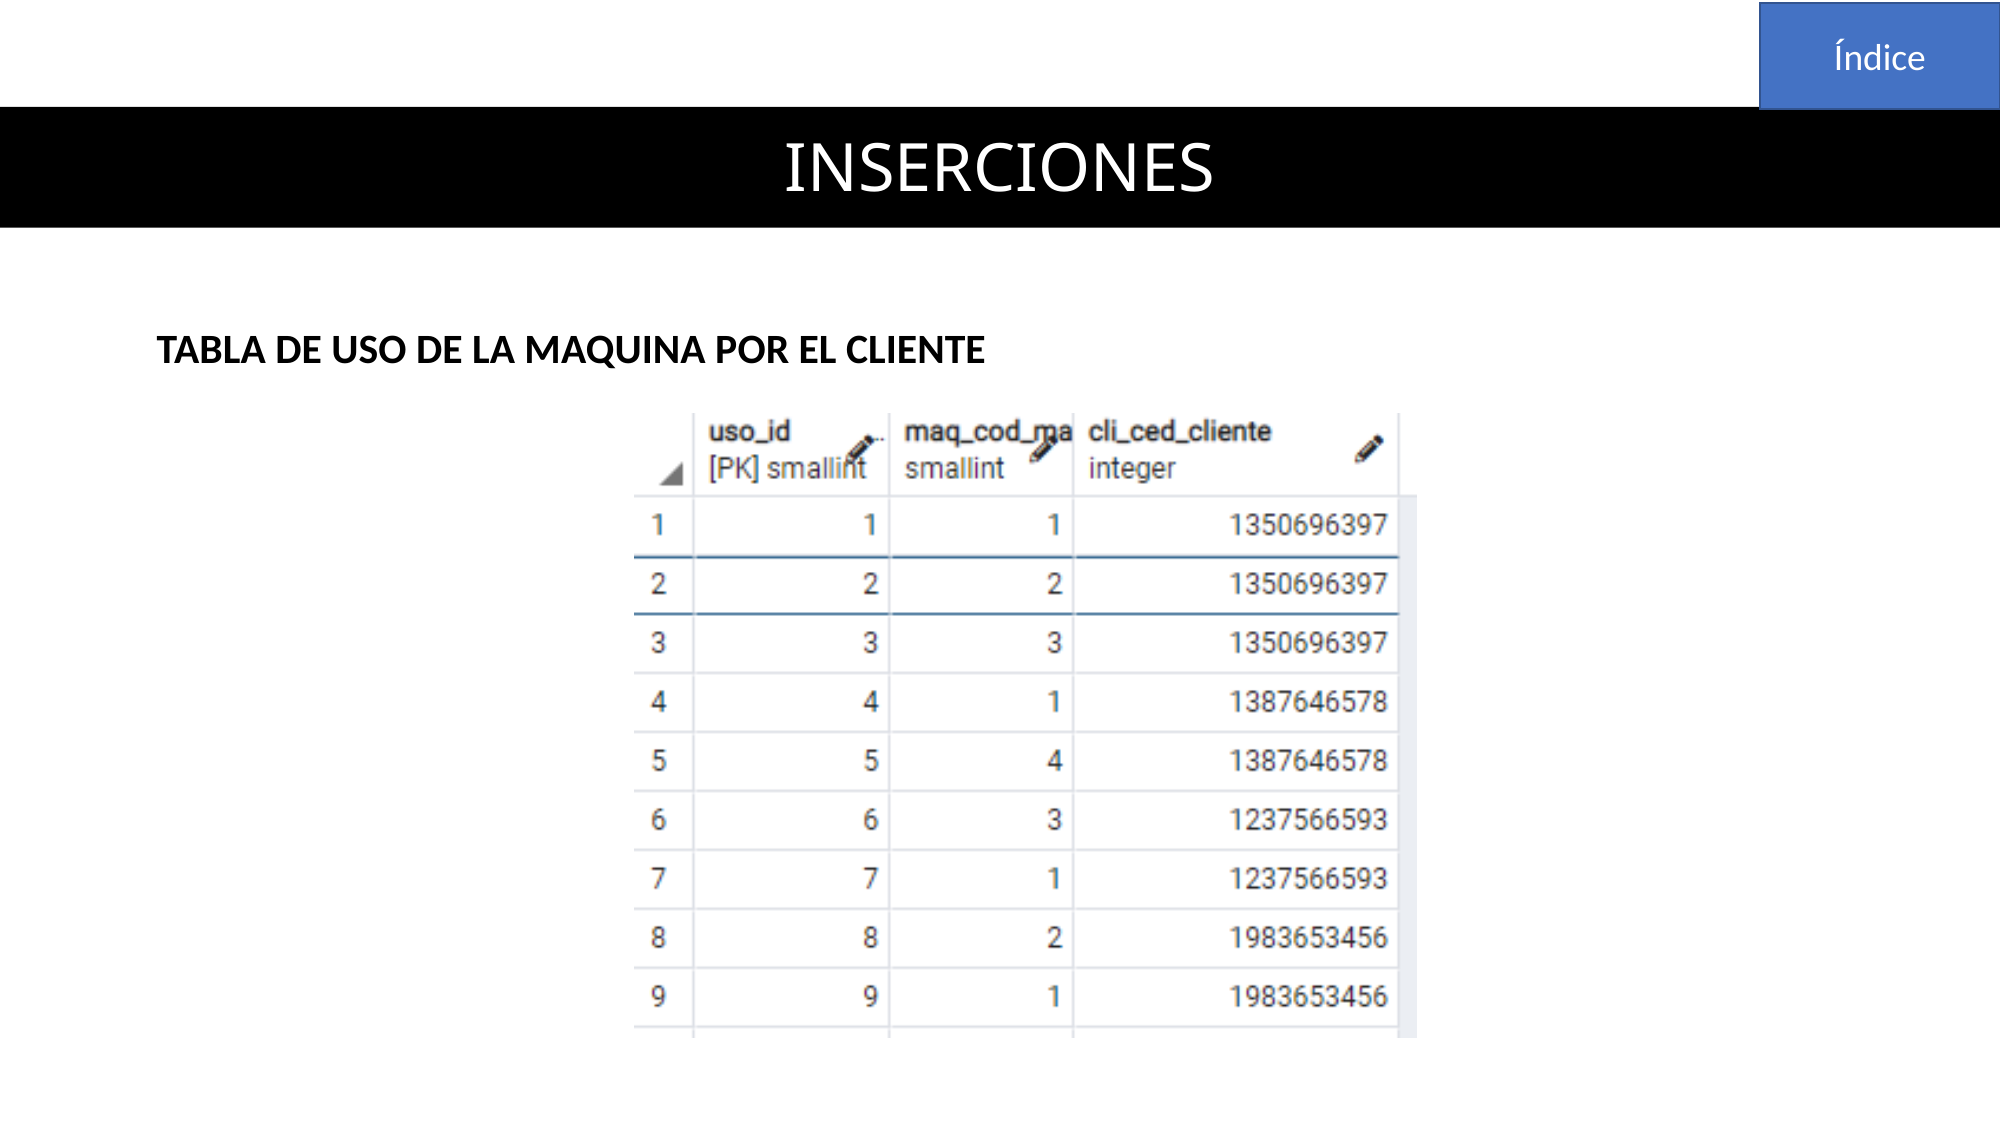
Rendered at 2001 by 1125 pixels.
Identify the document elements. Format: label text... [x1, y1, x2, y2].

title INSERCIONES [80, 109, 1920, 232]
text_box TABLA DE USO DE LA MAQUINA POR EL CLIENTE [141, 314, 1880, 380]
text_box [0, 106, 1759, 229]
picture [634, 413, 1417, 1038]
text_box [1920, 110, 2000, 229]
text_box Índice [1759, 2, 2000, 110]
